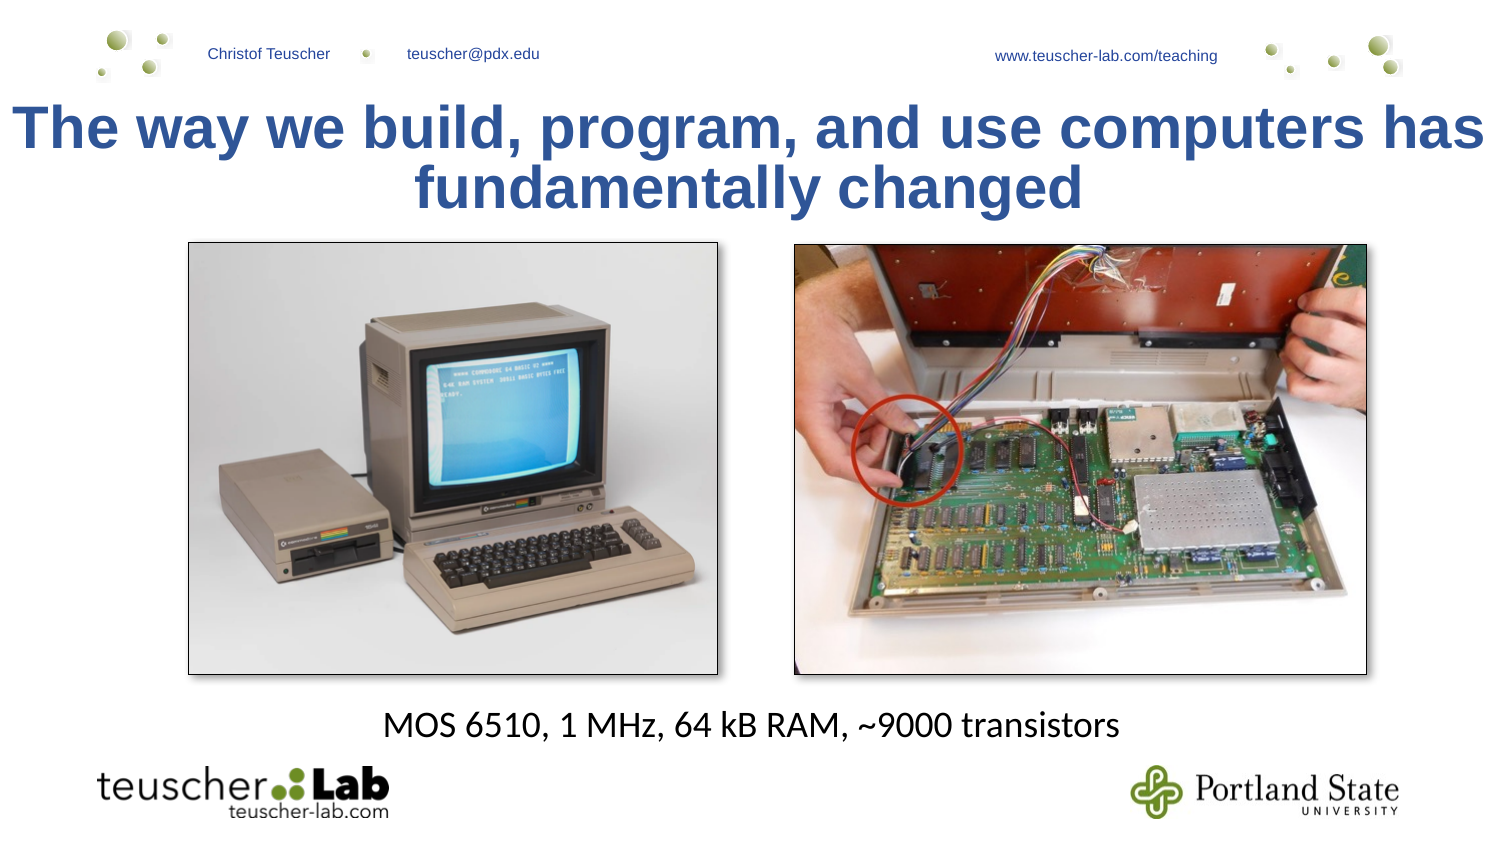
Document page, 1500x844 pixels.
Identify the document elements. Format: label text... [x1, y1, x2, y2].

picture [97, 766, 389, 818]
text_box The way we build, program, and use computers has fundamentally changed [0, 75, 1500, 227]
picture [1130, 765, 1399, 819]
picture [188, 242, 718, 675]
text_box MOS 6510, 1 MHz, 64 kB RAM, ~9000 transistors [317, 692, 1187, 753]
picture [794, 244, 1367, 675]
